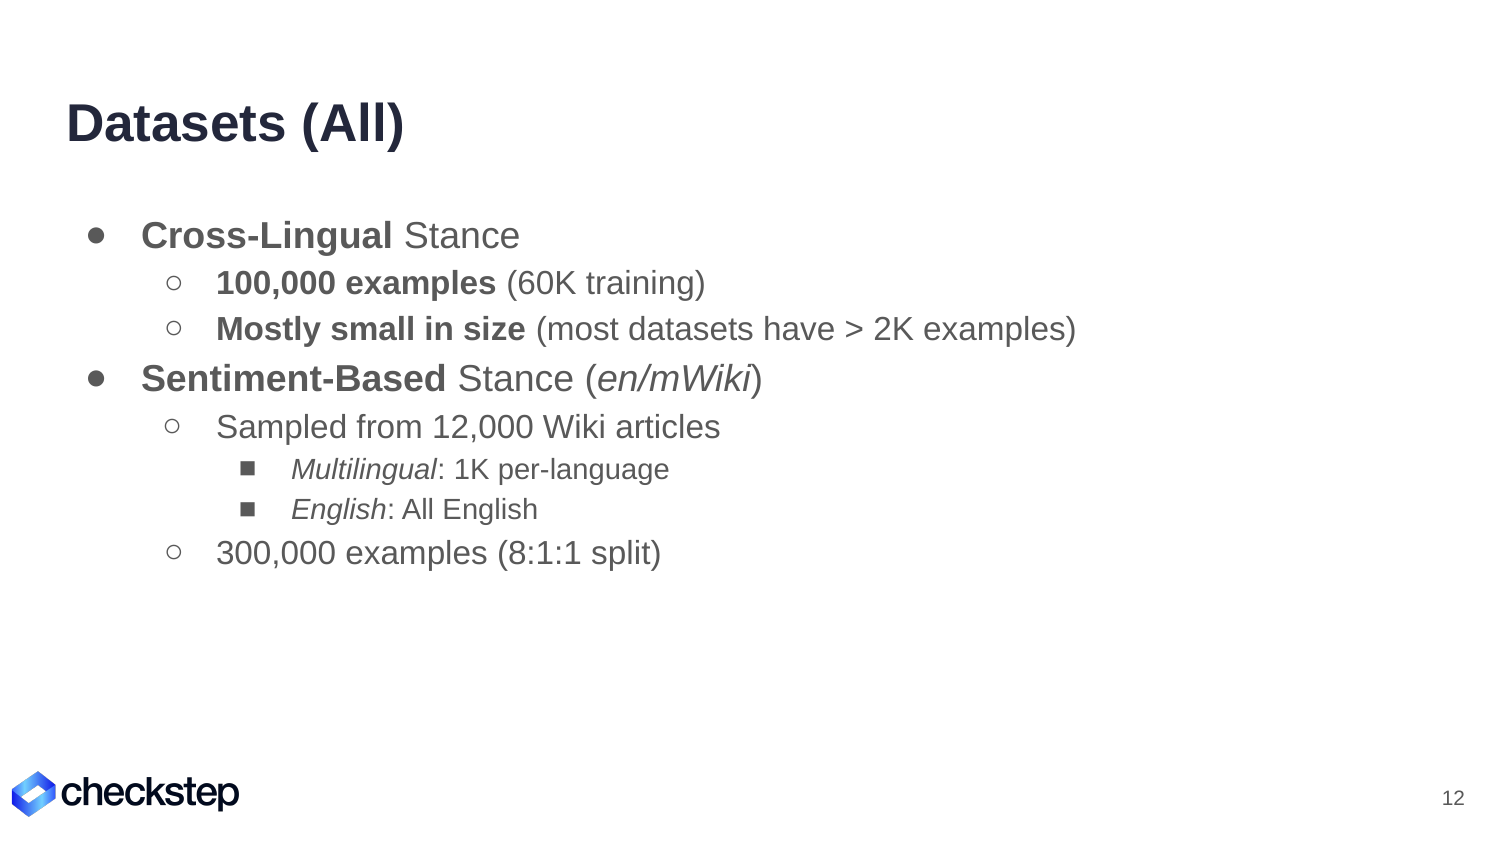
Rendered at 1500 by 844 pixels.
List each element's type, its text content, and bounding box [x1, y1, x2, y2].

picture [11, 771, 239, 817]
slide_number 12 [1389, 764, 1480, 830]
list Cross-Lingual Stance 100,000 examples (60K training) Mostly small in size (most datasets have > 2K examples) Sentiment-Based Stance (en/mWiki) Sampled from 12,000 Wiki articles Multilingual: 1K per-language English: All English 300,000 examples (8:1:1 split) [51, 189, 1449, 750]
title Datasets (All) [51, 72, 1449, 167]
